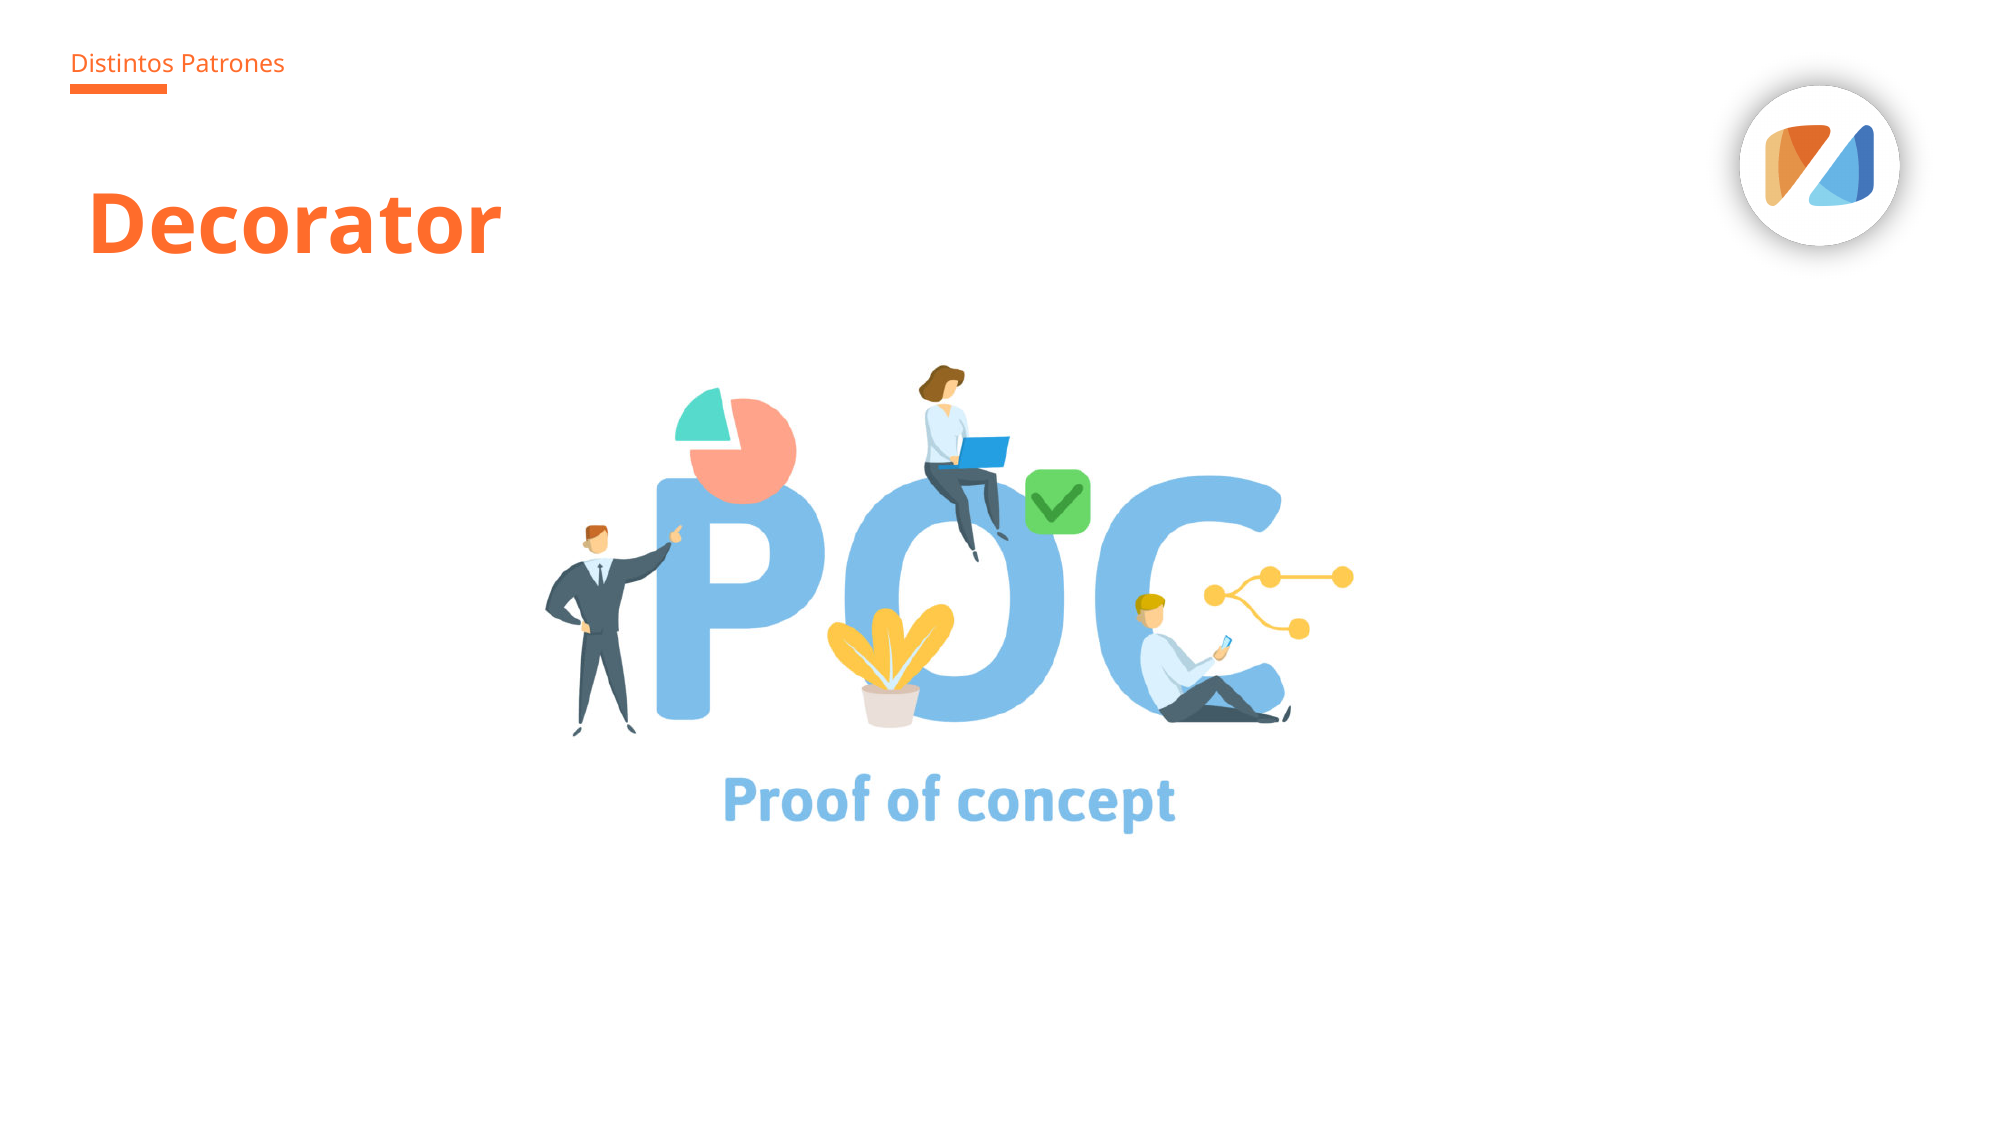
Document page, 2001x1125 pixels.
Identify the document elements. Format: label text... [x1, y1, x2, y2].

picture [391, 323, 1612, 867]
picture [1694, 40, 1945, 291]
text_box Decorator [71, 162, 1262, 278]
text_box Distintos Patrones [55, 40, 1123, 85]
